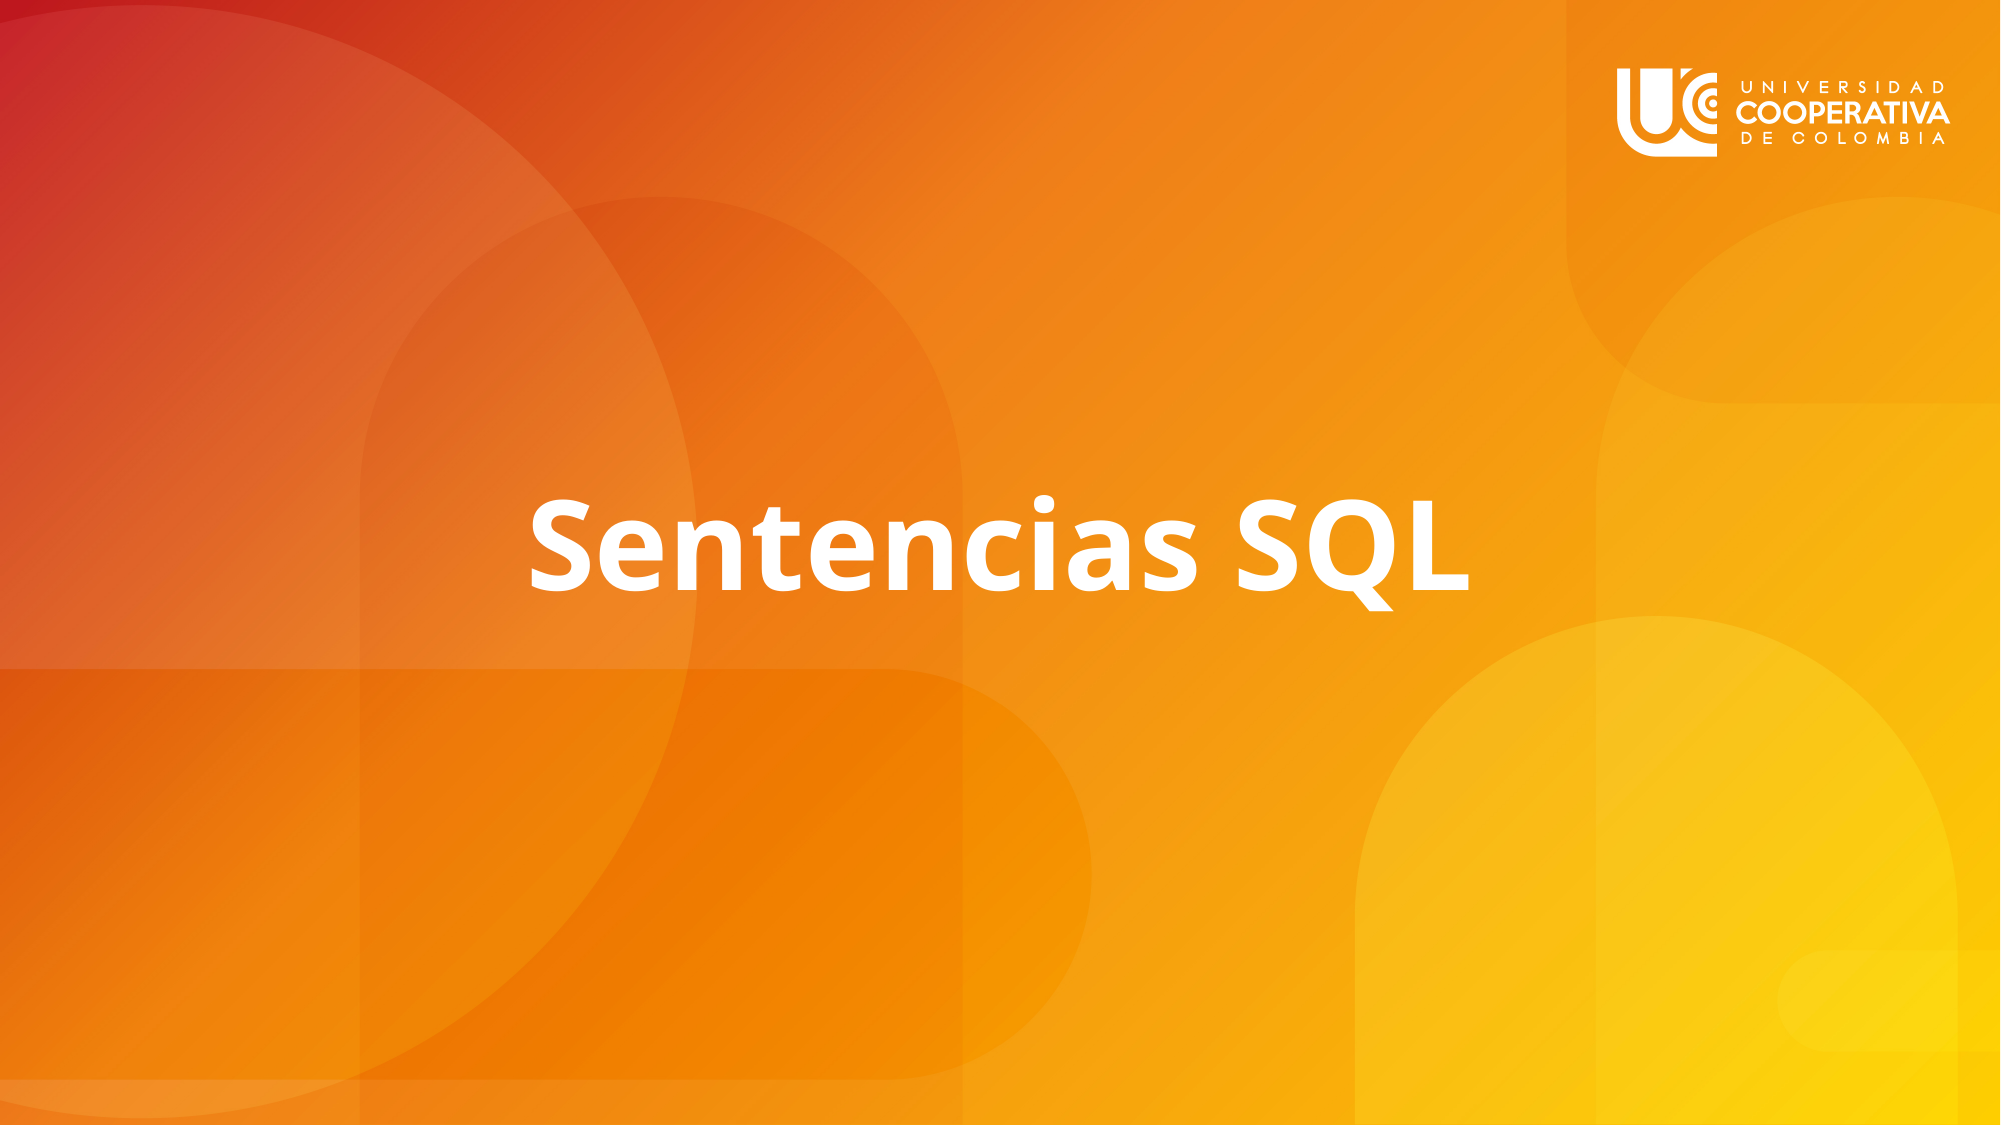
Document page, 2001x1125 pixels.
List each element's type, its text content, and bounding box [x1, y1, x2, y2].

picture [0, 0, 2001, 1125]
text_box Sentencias SQL [323, 458, 1676, 623]
